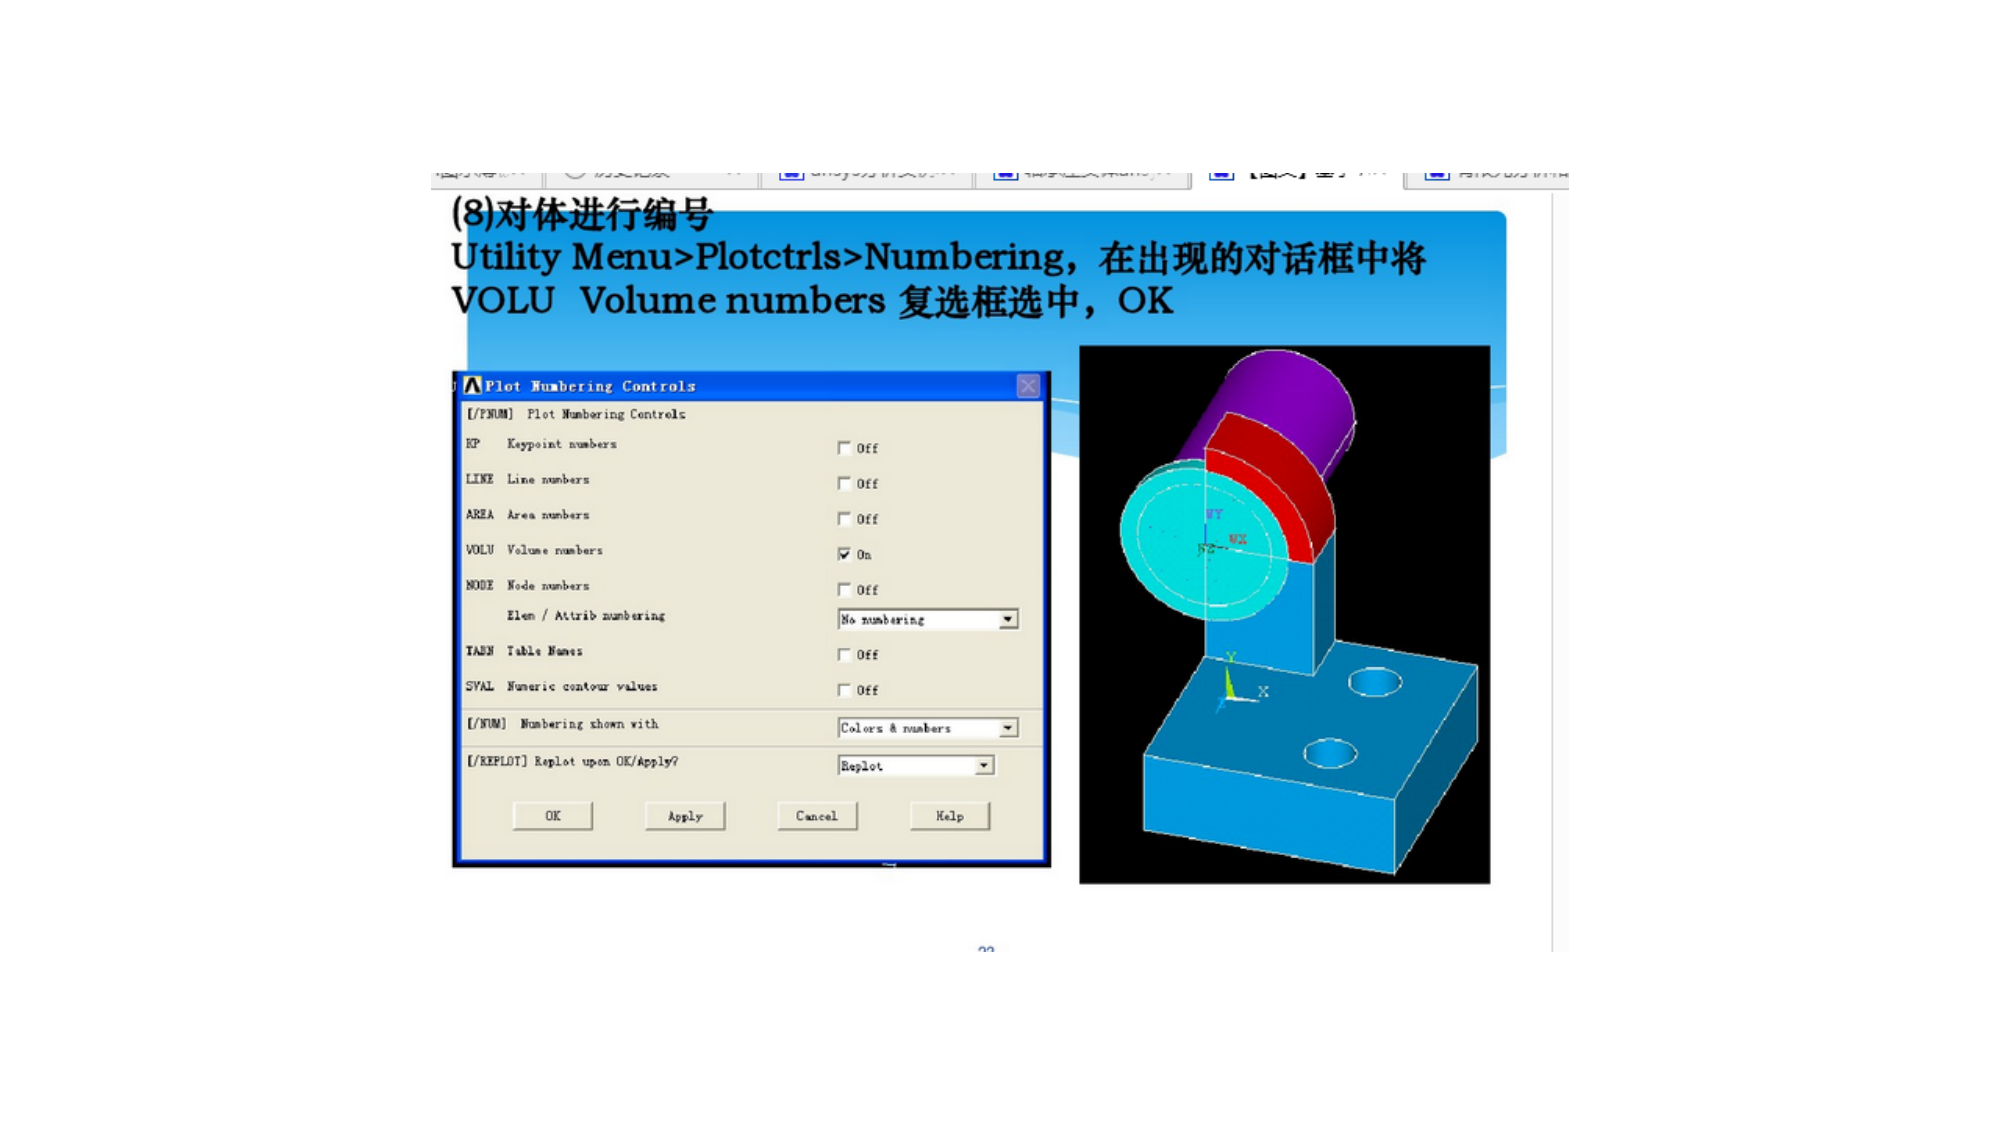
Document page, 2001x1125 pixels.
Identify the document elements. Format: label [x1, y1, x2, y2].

picture [431, 173, 1569, 952]
